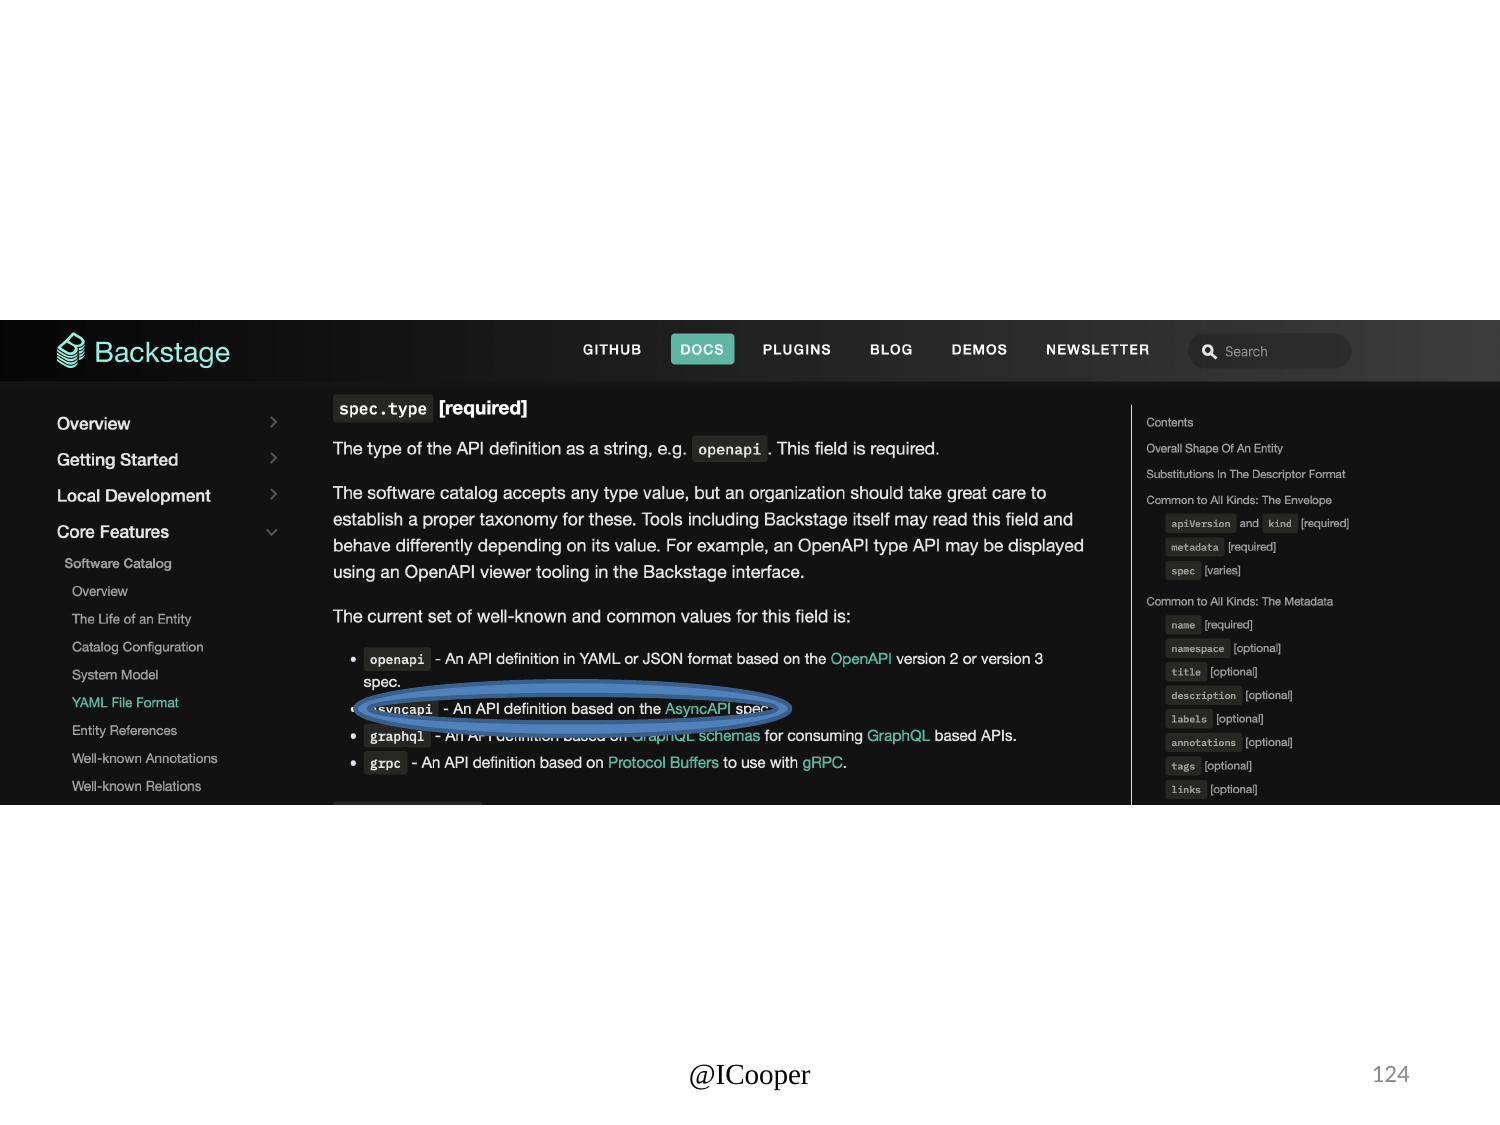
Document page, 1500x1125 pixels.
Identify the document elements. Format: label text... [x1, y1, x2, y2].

picture [0, 320, 1500, 805]
footer @ICooper [512, 1042, 988, 1103]
slide_number 124 [1074, 1042, 1425, 1103]
